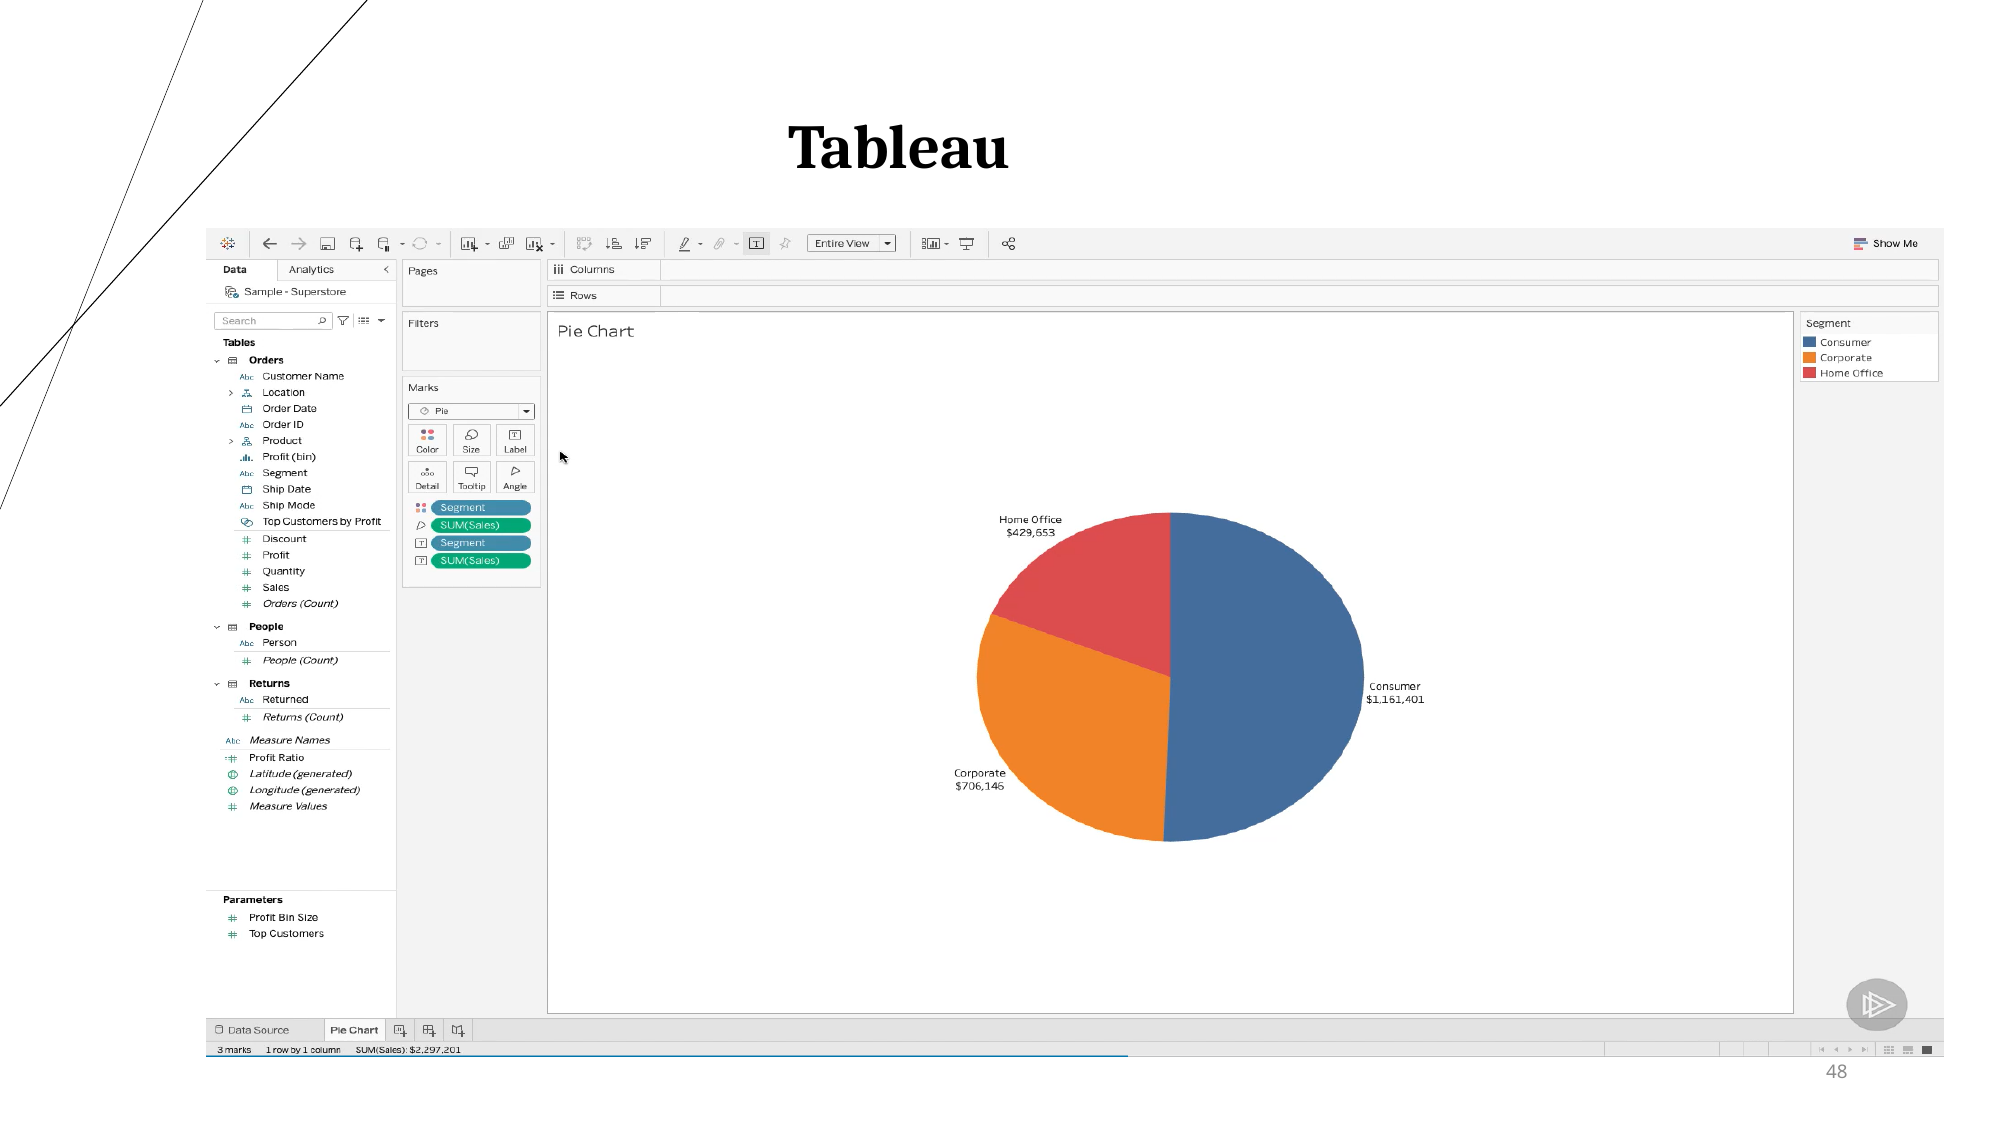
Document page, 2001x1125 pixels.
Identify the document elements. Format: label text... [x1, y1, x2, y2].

slide_number 48 [1412, 1057, 1863, 1103]
picture [206, 227, 1944, 1057]
text_box Tableau [774, 99, 1110, 189]
